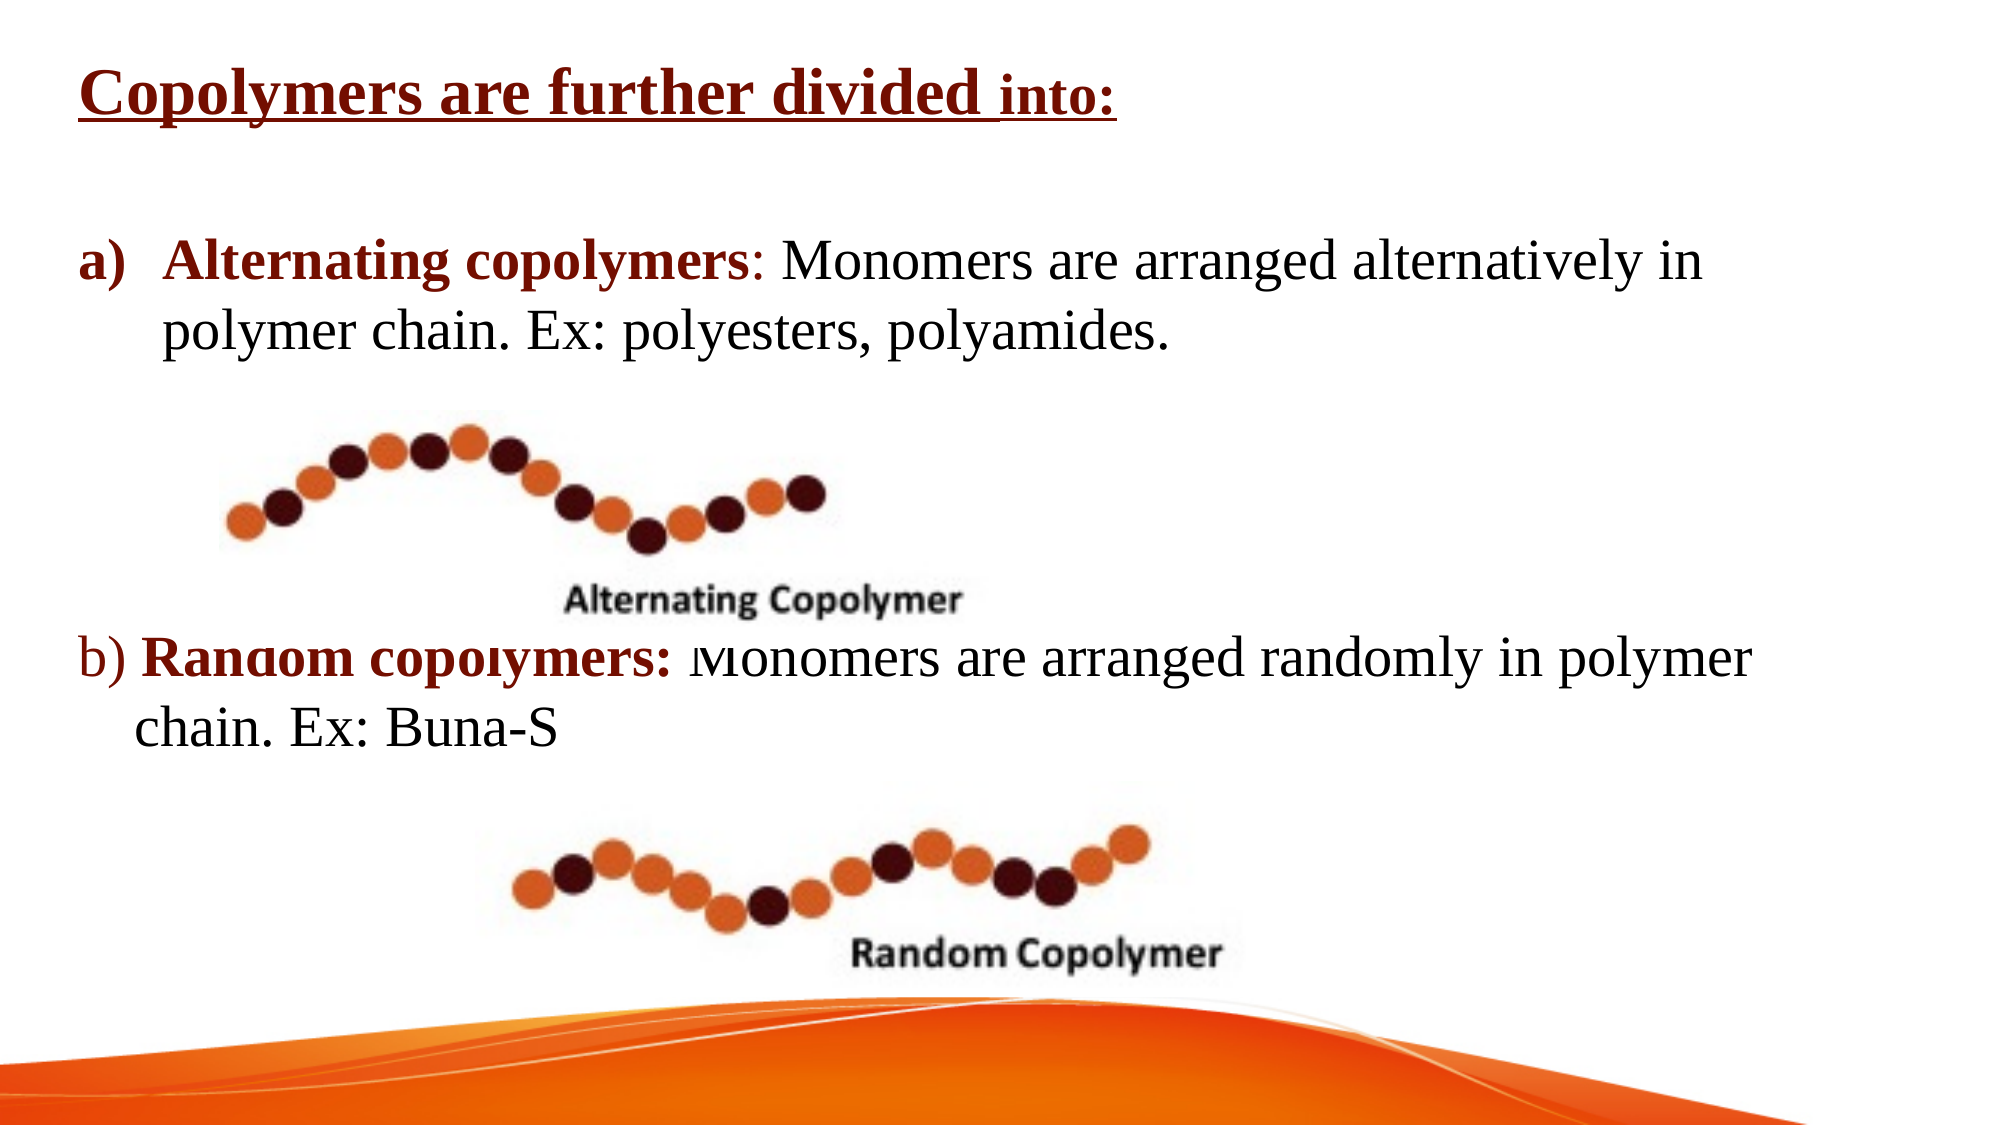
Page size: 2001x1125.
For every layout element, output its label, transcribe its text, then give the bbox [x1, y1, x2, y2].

picture [0, 0, 2000, 1125]
list Copolymers are further divided into: Alternating copolymers: Monomers are arranged alternatively in polymer chain. Ex: polyesters, polyamides. b) Random copolymers: Monomers are arranged randomly in polymer chain. Ex: Buna-S [63, 40, 1901, 1006]
